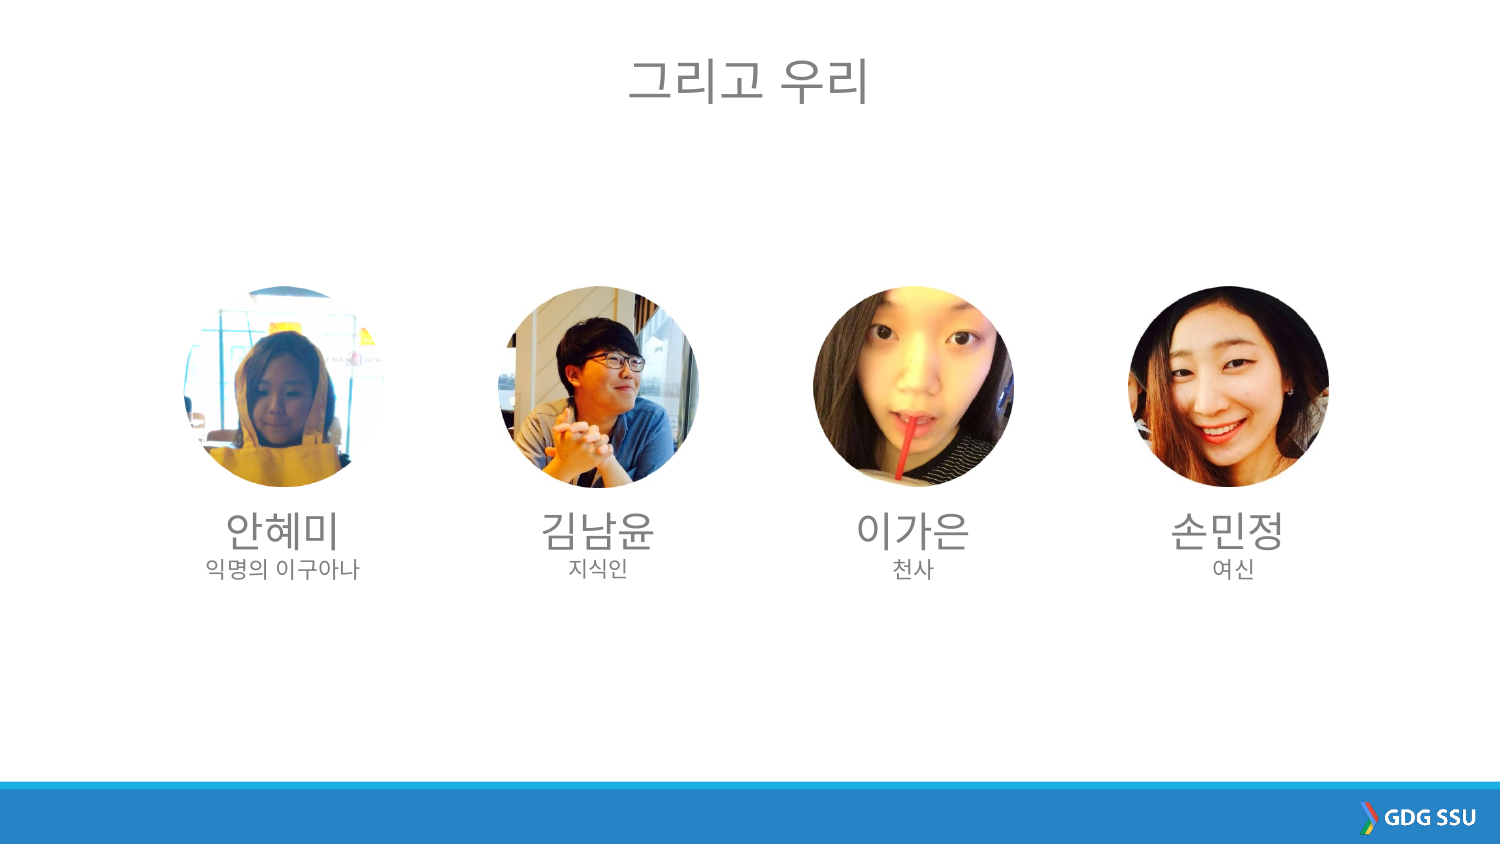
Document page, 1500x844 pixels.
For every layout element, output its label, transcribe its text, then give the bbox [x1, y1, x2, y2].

picture [812, 285, 1015, 488]
picture [182, 285, 385, 488]
text_box 손민정 여신 [960, 498, 1496, 591]
text_box 김남윤 지식인 [427, 498, 742, 590]
picture [1127, 286, 1329, 488]
picture [1353, 795, 1483, 841]
picture [497, 285, 700, 488]
text_box 이가은 천사 [742, 498, 960, 591]
text_box 안혜미 익명의 이구아나 [112, 498, 455, 591]
subtitle 그리고 우리 [0, 42, 1500, 139]
